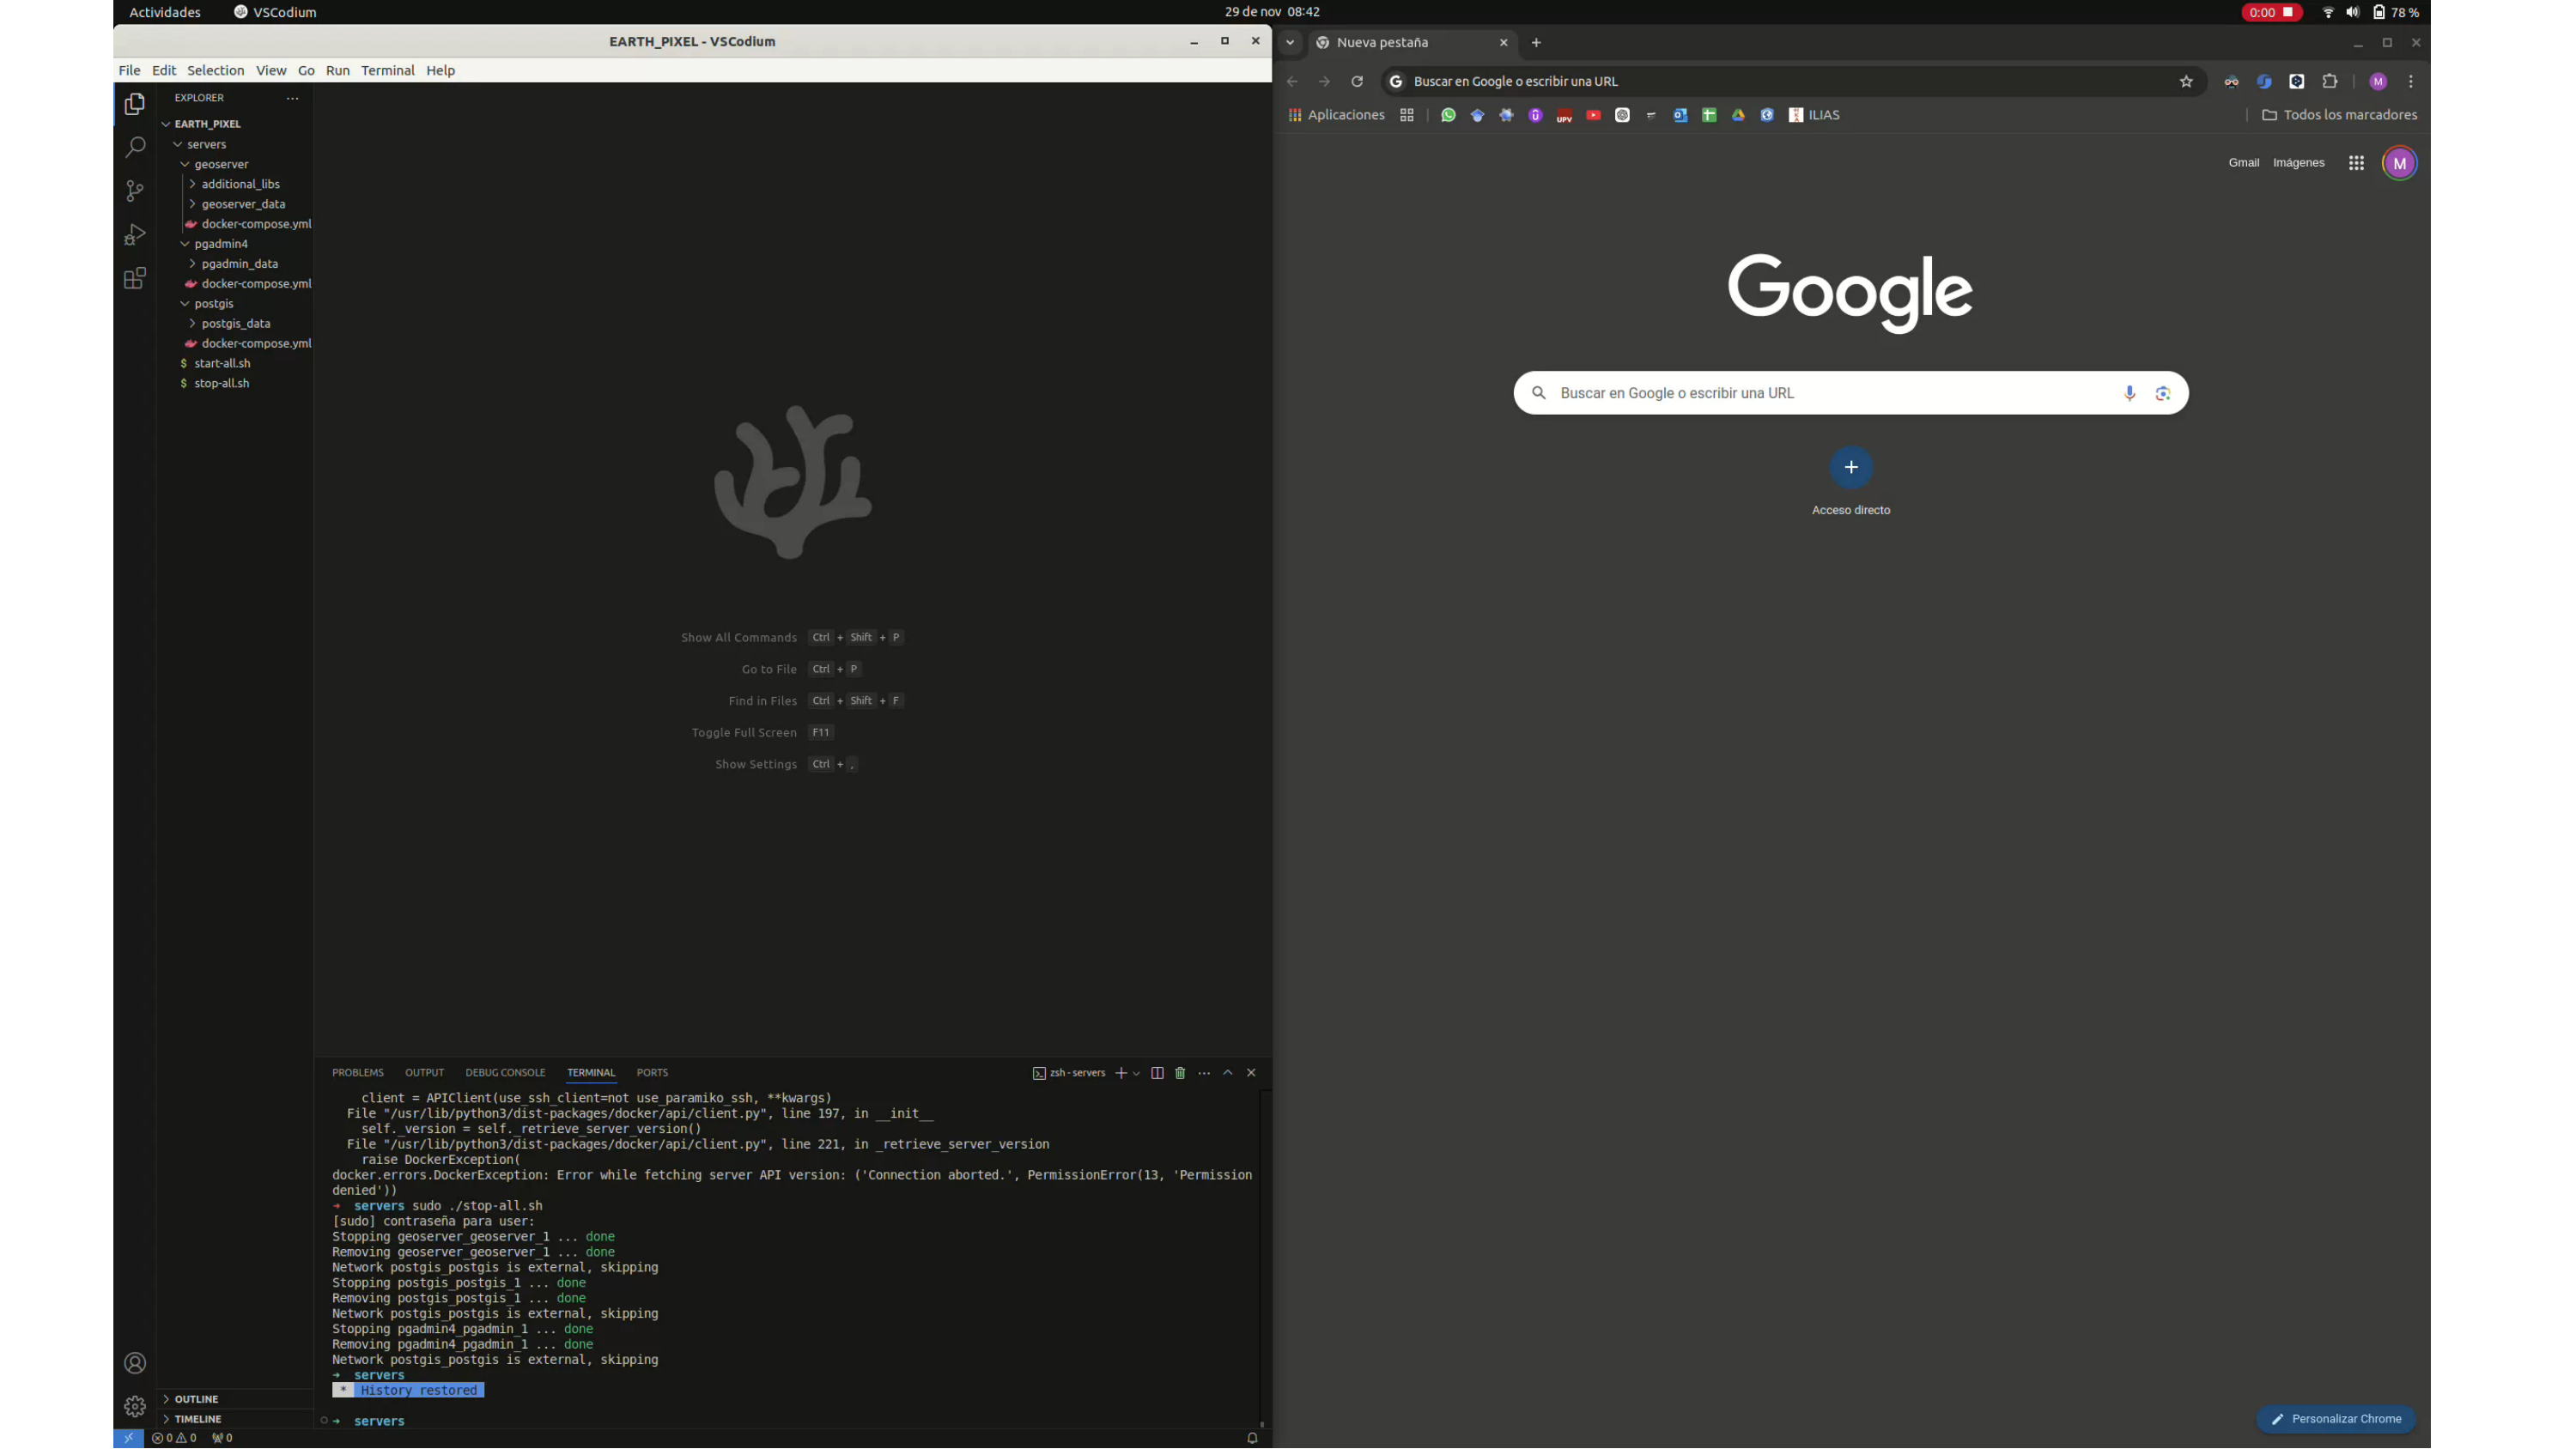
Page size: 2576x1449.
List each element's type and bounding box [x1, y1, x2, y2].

text_box [112, 0, 2432, 1449]
